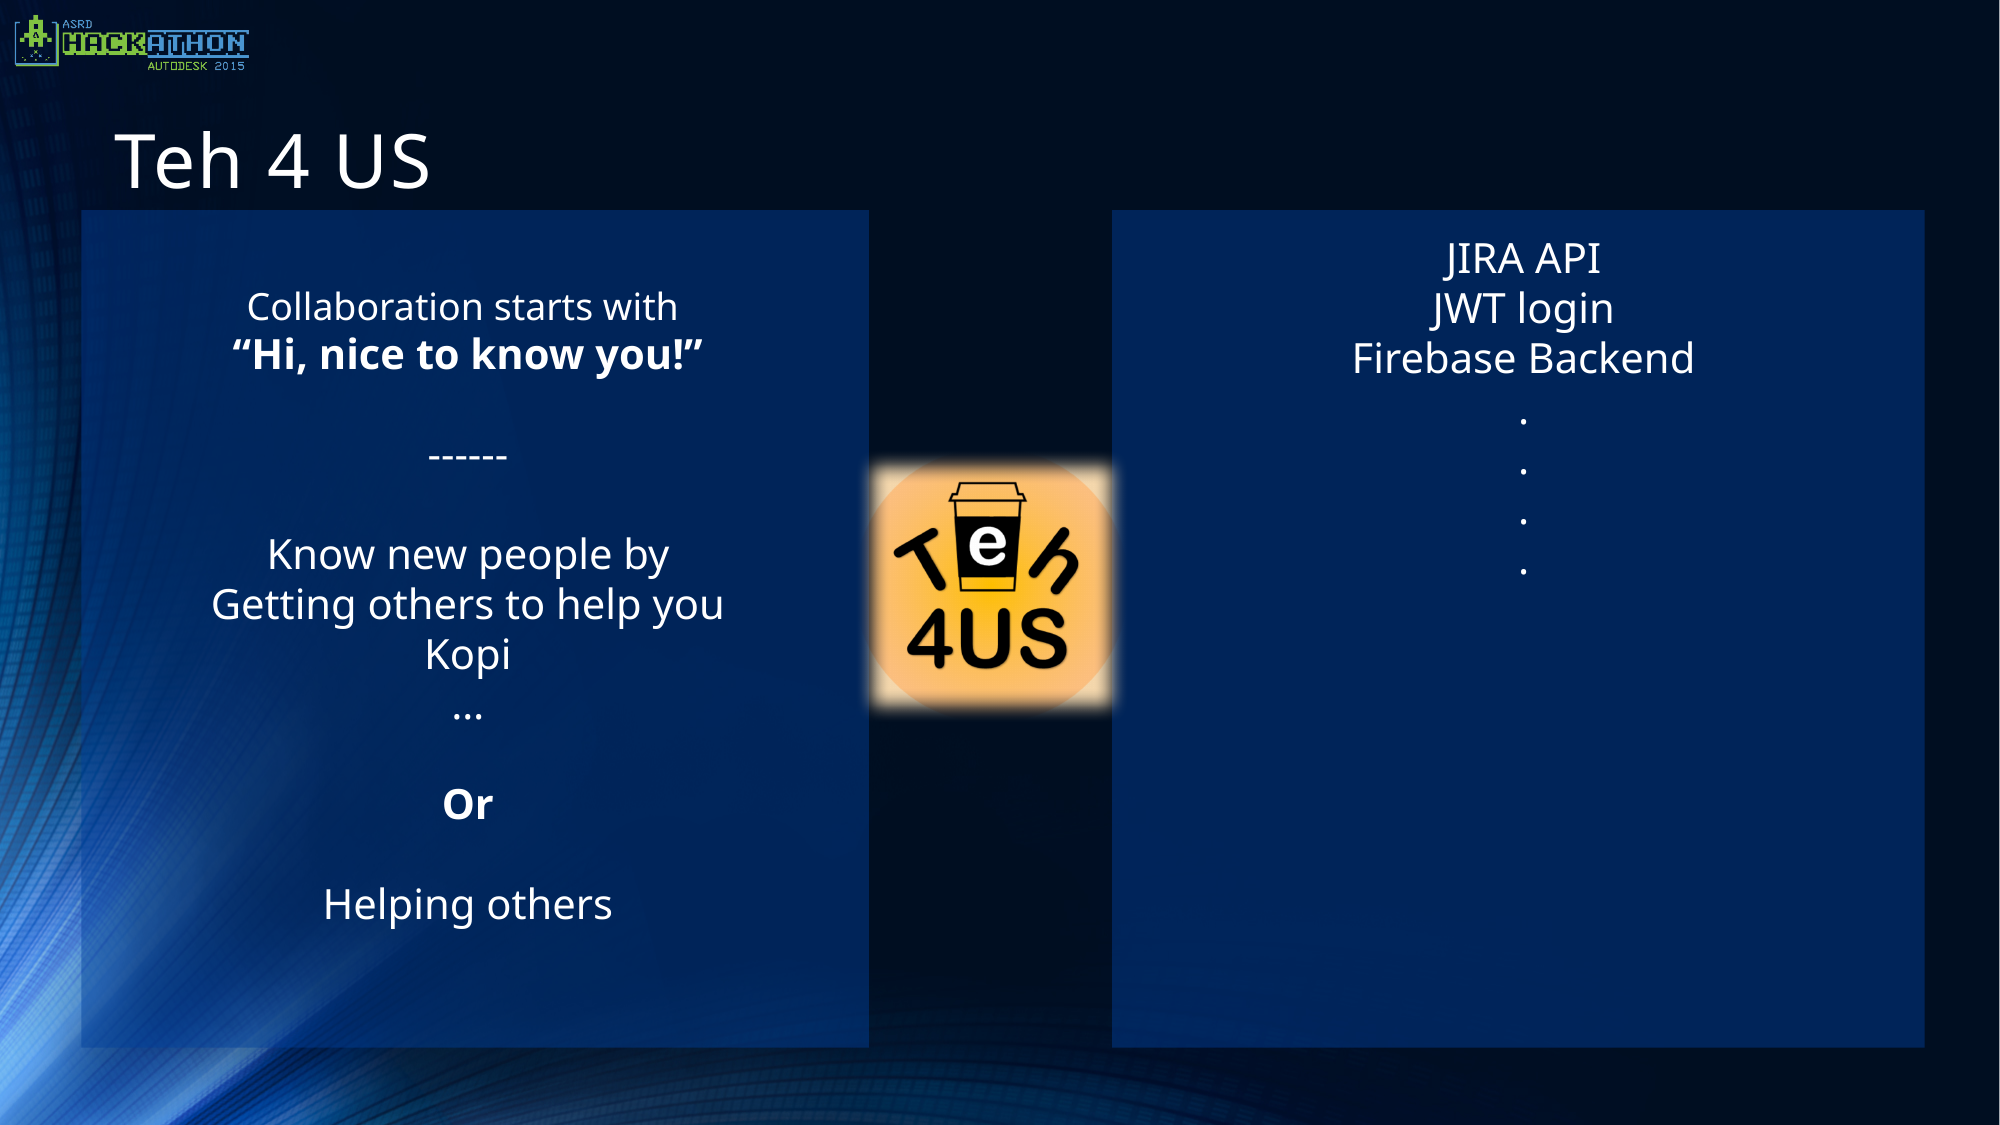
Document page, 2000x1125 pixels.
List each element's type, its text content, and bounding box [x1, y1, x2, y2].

picture [0, 0, 2000, 1125]
title Teh 4 US [99, 99, 1600, 213]
text_box Collaboration starts with “Hi, nice to know you!” ------ Know new people by Getting others to help you Kopi … Or Helping others [74, 224, 862, 935]
text_box [1111, 209, 1926, 1049]
text_box [80, 724, 870, 1049]
text_box [80, 209, 870, 448]
text_box JIRA API JWT login Firebase Backend . . . . [1129, 224, 1918, 640]
